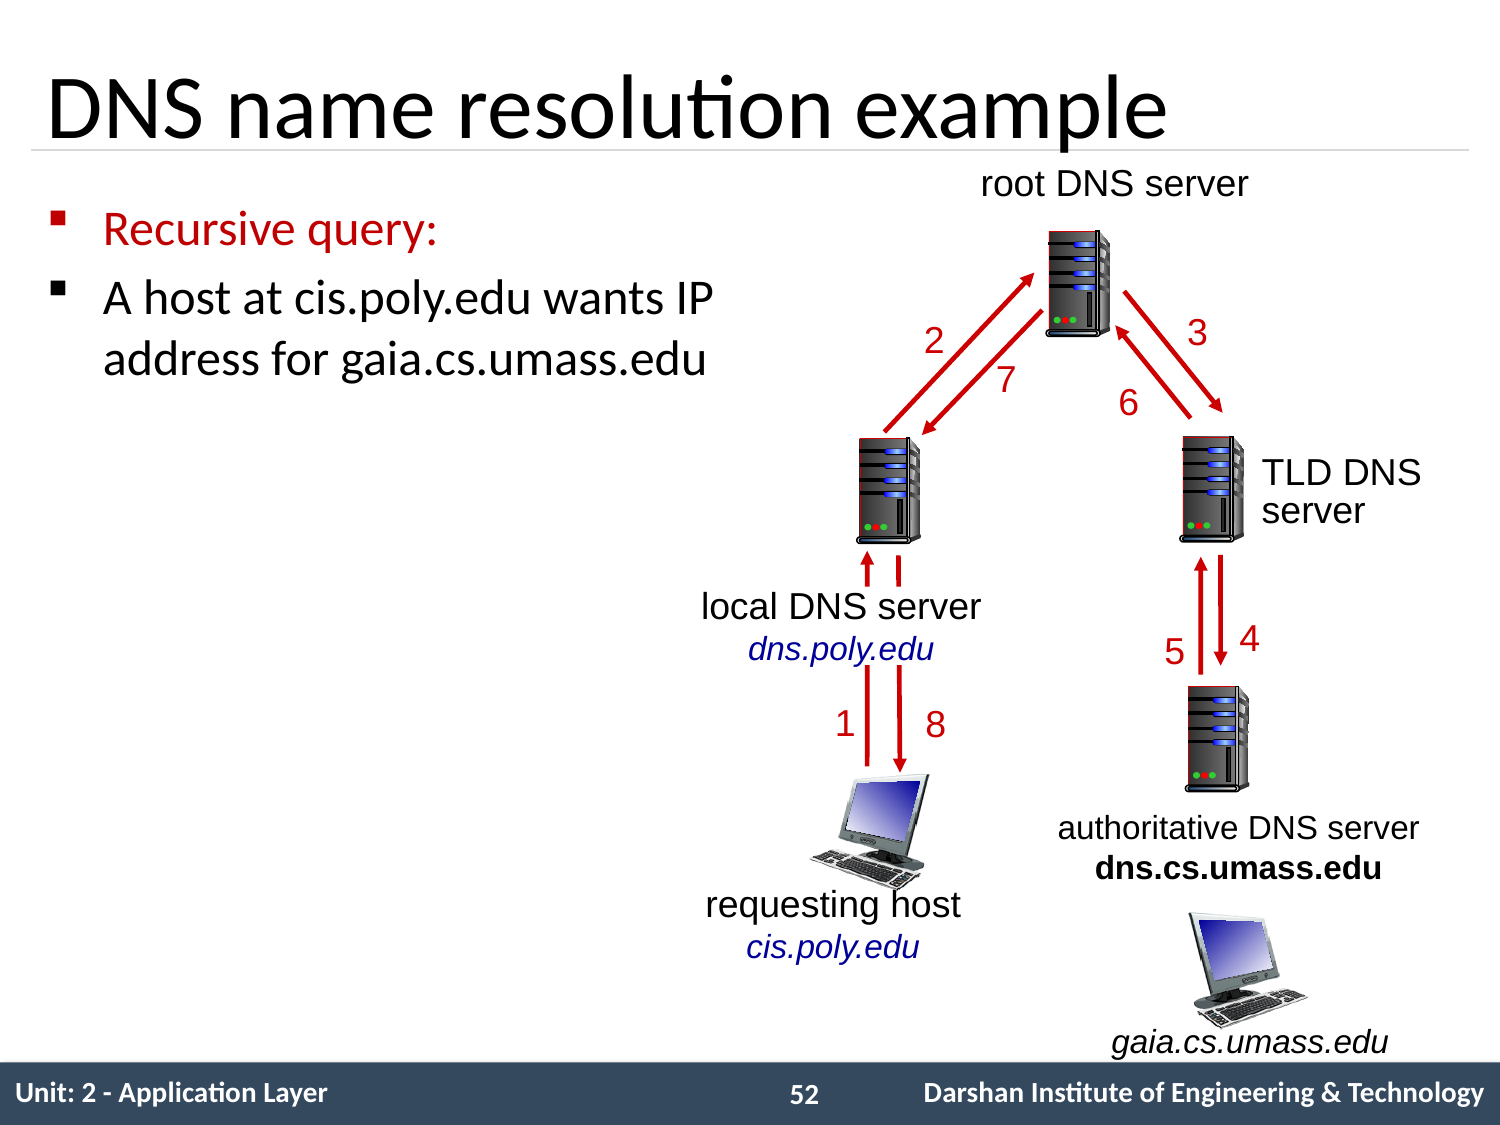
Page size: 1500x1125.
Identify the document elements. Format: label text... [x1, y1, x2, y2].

text_box [893, 684, 907, 767]
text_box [1185, 907, 1338, 1039]
list Recursive query: A host at cis.poly.edu wants IP address for gaia.cs.umass.edu [31, 187, 738, 1038]
text_box 2 [909, 308, 960, 368]
text_box 6 [1103, 370, 1154, 431]
text_box [1214, 554, 1227, 666]
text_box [1185, 686, 1250, 792]
text_box authoritative DNS server dns.cs.umass.edu [1042, 798, 1436, 894]
text_box gaia.cs.umass.edu [1096, 1012, 1405, 1068]
text_box 5 [1149, 619, 1200, 679]
text_box [1194, 556, 1208, 675]
text_box 8 [910, 692, 962, 753]
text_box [1045, 230, 1111, 337]
text_box 3 [1172, 300, 1223, 361]
text_box [960, 272, 1035, 352]
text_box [856, 437, 922, 544]
text_box 1 [820, 691, 871, 751]
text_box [781, 768, 934, 900]
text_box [1179, 436, 1245, 543]
text_box [1116, 325, 1191, 419]
text_box TLD DNS server [1248, 447, 1465, 539]
text_box [921, 374, 980, 436]
text_box root DNS server [950, 151, 1280, 211]
title DNS name resolution example [31, 35, 1469, 168]
text_box [861, 552, 874, 573]
text_box requesting host cis.poly.edu [690, 873, 977, 973]
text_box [685, 574, 998, 676]
text_box [1124, 291, 1223, 413]
text_box 7 [980, 347, 1032, 408]
text_box 4 [1224, 606, 1275, 667]
